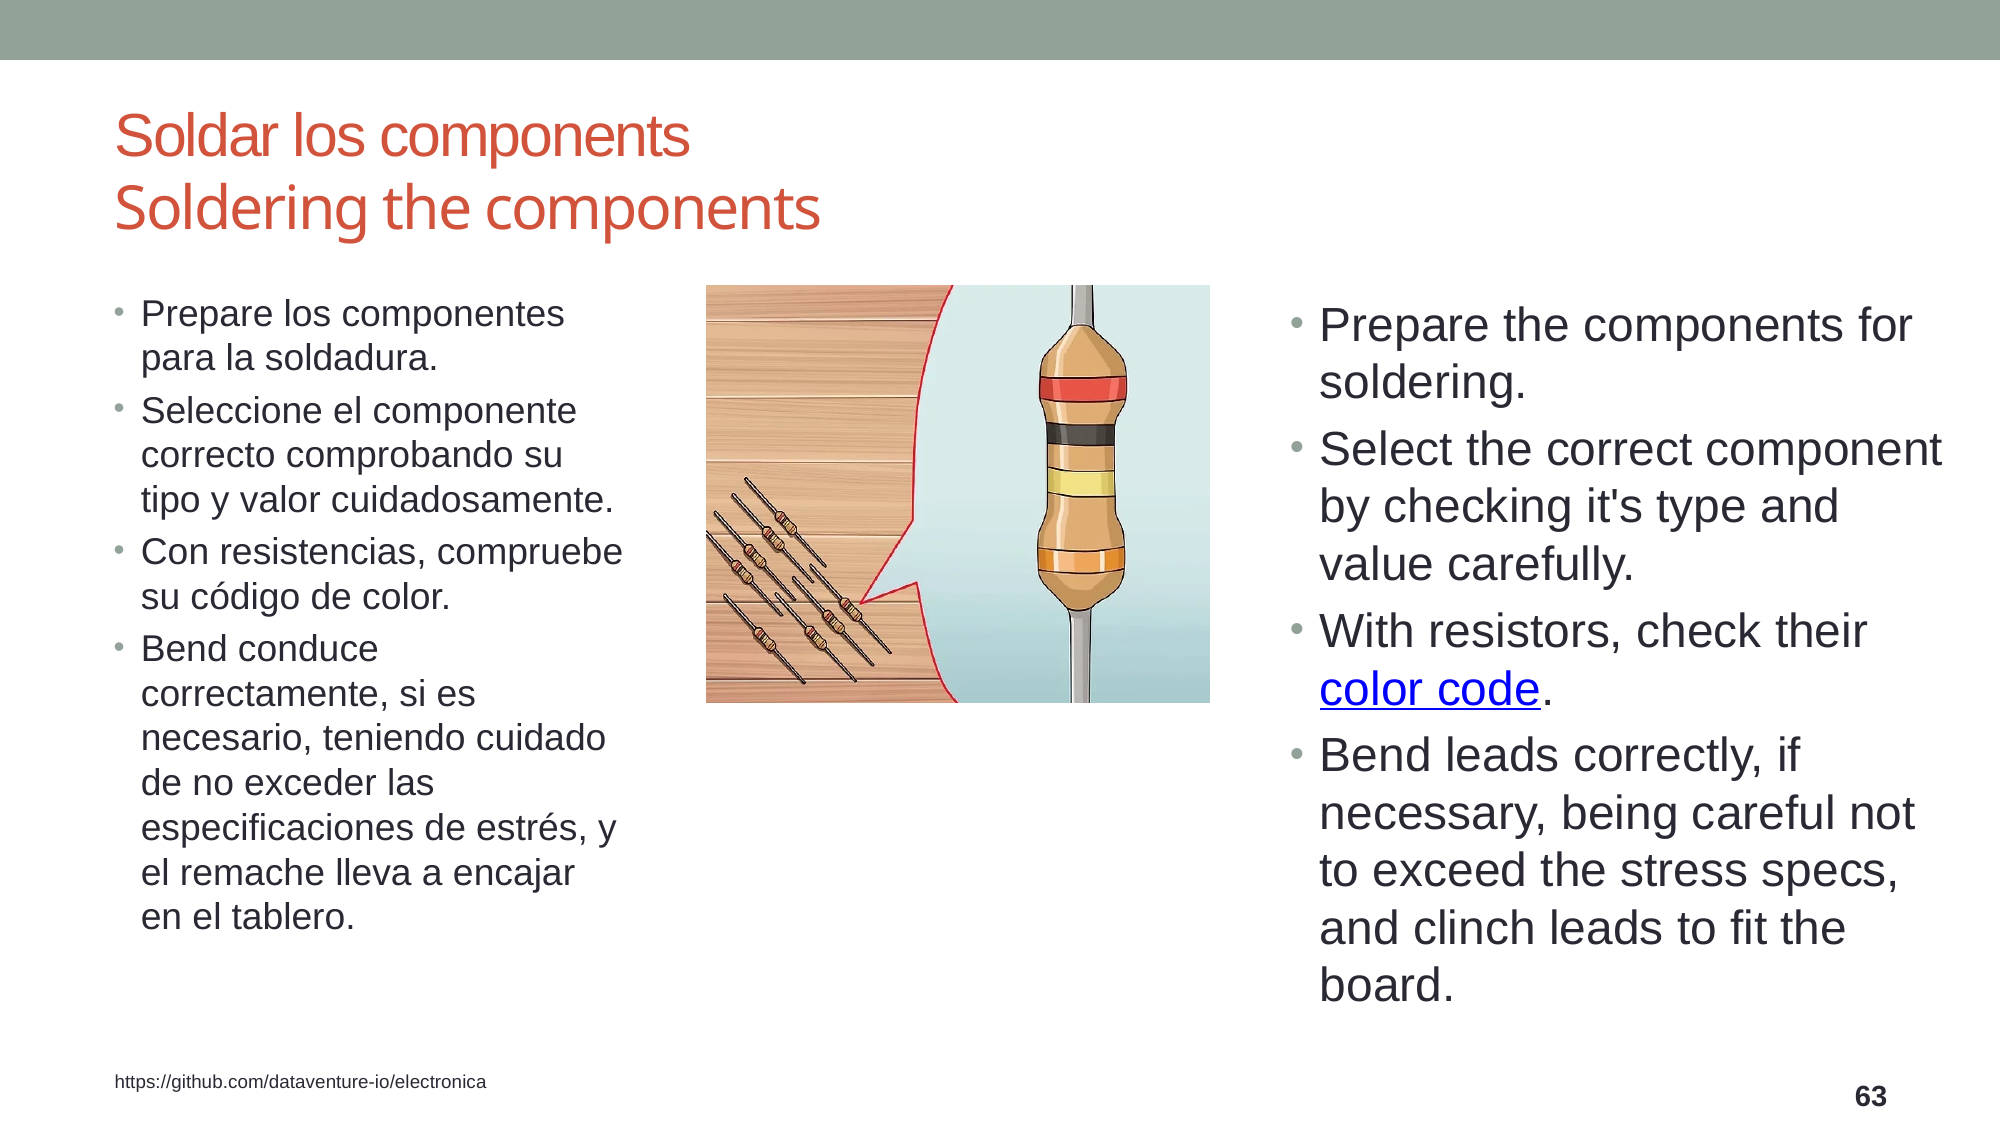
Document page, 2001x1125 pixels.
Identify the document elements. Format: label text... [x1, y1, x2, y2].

list Prepare the components for soldering. Select the correct component by checking it's type and value carefully. With resistors, check their color code. Bend leads correctly, if necessary, being careful not to exceed the stress specs, and clinch leads to fit the board. [1274, 285, 1965, 767]
list Prepare los componentes para la soldadura. Seleccione el componente correcto comprobando su tipo y valor cuidadosamente. Con resistencias, compruebe su código de color. Bend conduce correctamente, si es necesario, teniendo cuidado de no exceder las especificaciones de estrés, y el remache lleva a encajar en el tablero. [98, 281, 642, 1009]
picture [705, 285, 1211, 703]
title Soldar los components Soldering the components [99, 87, 1900, 250]
slide_number 63 [1585, 1068, 1903, 1123]
